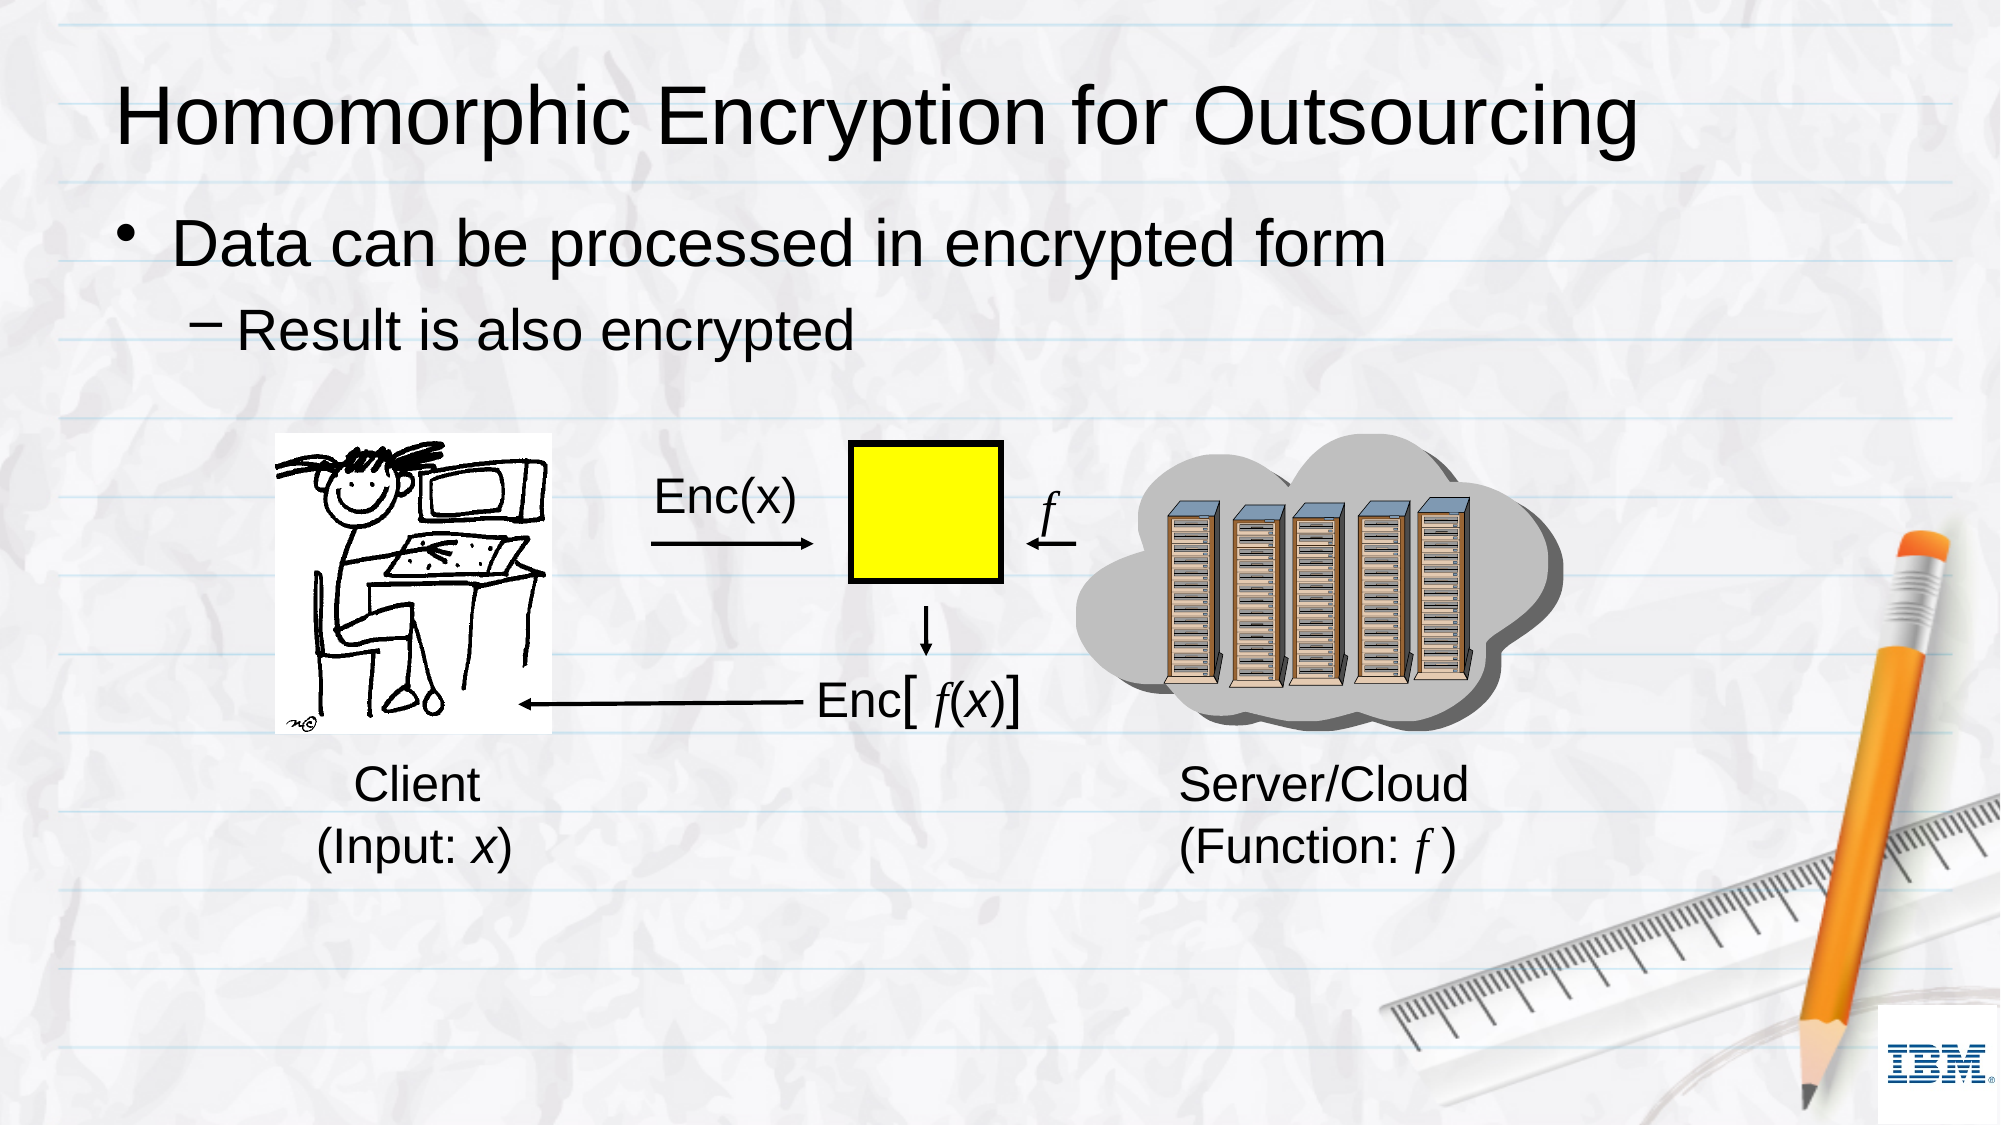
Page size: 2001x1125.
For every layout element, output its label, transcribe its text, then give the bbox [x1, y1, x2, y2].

text_box Client [338, 734, 514, 793]
text_box (Function: f ) [1163, 793, 1526, 894]
text_box [851, 443, 1001, 582]
text_box Enc(x) [638, 456, 839, 532]
list Data can be processed in encrypted form Result is also encrypted [99, 192, 1901, 1006]
text_box (Input: x) [301, 793, 602, 894]
text_box [1026, 544, 1039, 550]
text_box [651, 537, 814, 550]
text_box Server/Cloud [1163, 732, 1539, 832]
title Homomorphic Encryption for Outsourcing [99, 44, 1901, 178]
text_box [919, 606, 933, 657]
text_box Enc[ f(x)] [801, 656, 1076, 732]
text_box f [1026, 468, 1076, 544]
picture [0, 0, 2001, 1125]
